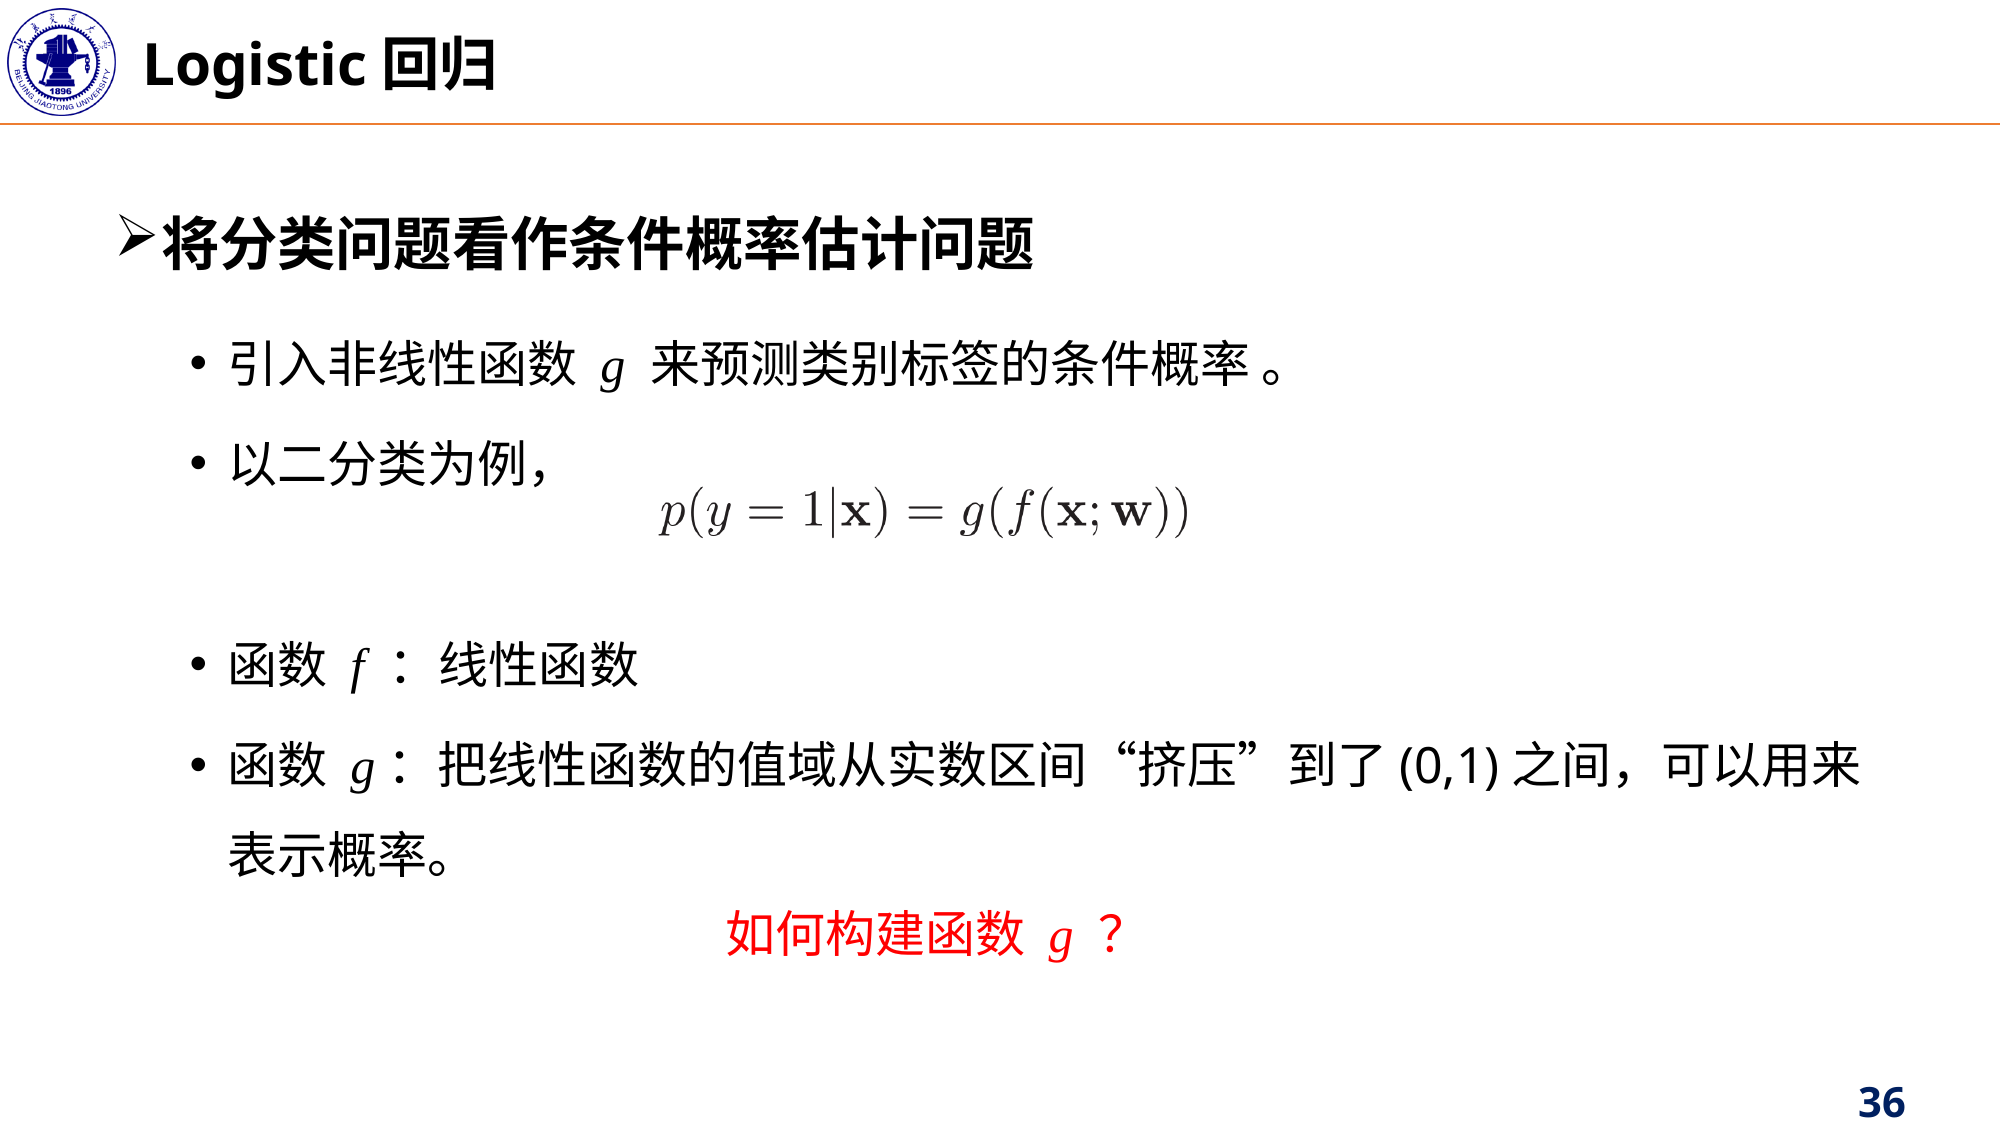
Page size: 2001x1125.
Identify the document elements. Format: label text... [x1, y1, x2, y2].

picture [7, 8, 116, 116]
picture [652, 479, 1189, 548]
text_box 如何构建函数 g ？ [710, 894, 1411, 970]
text_box Logistic回归 [127, 19, 1958, 105]
